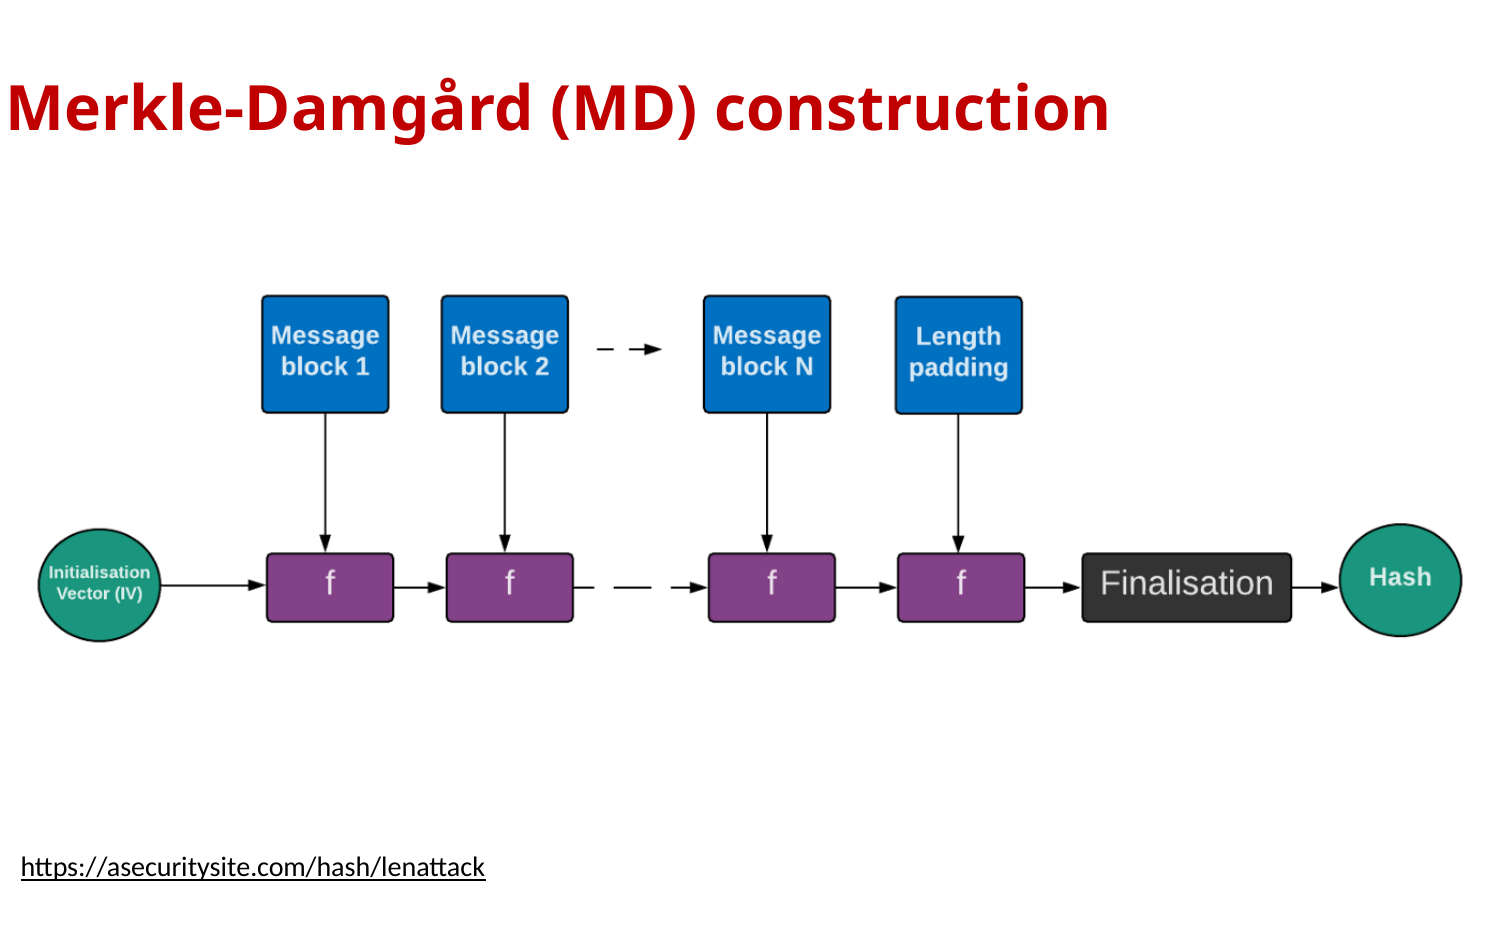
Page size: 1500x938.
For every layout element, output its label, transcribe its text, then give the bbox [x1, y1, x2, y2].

text_box https://asecuritysite.com/hash/lenattack [5, 841, 507, 890]
text_box Merkle-Damgård (MD) construction [0, 44, 1294, 152]
picture [0, 257, 1500, 680]
